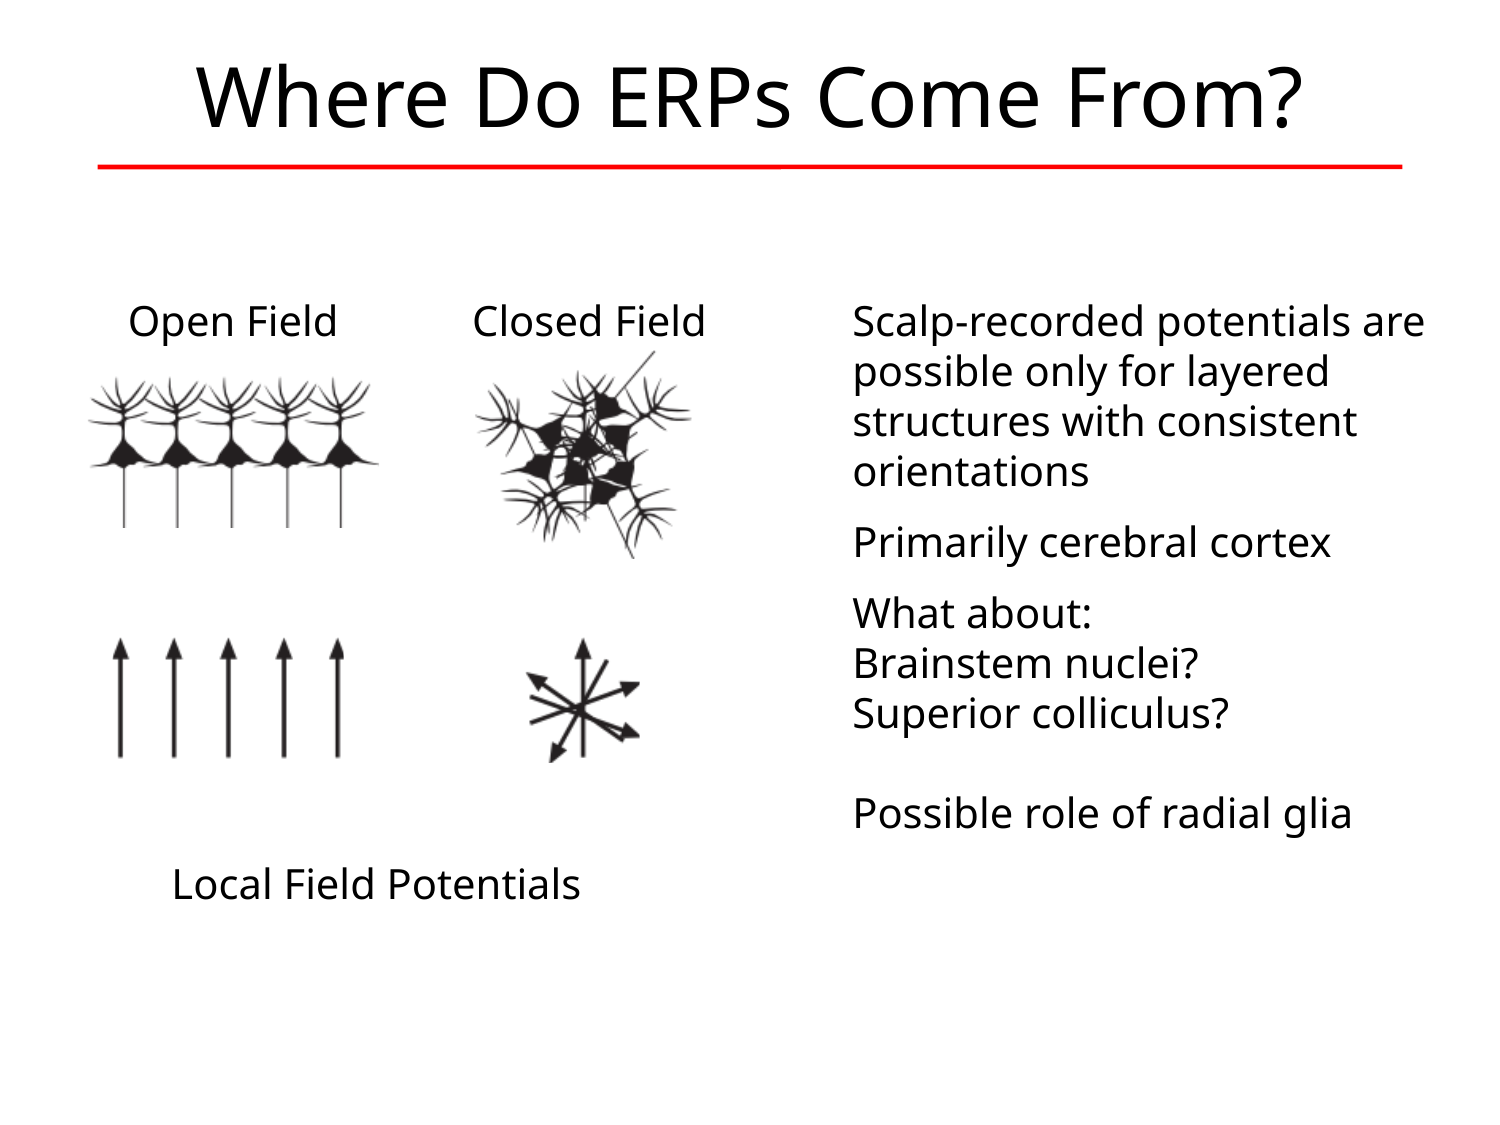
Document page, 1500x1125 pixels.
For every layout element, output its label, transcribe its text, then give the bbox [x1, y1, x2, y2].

picture [112, 637, 344, 759]
picture [474, 349, 692, 559]
picture [524, 637, 640, 763]
picture [87, 374, 380, 528]
text_box Open Field [113, 287, 354, 353]
text_box Closed Field [457, 287, 722, 353]
text_box Scalp-recorded potentials are possible only for layered structures with consistent orientations Primarily cerebral cortex What about: Brainstem nuclei? Superior colliculus? Possible role of radial glia [837, 287, 1463, 845]
title Where Do ERPs Come From? [74, 0, 1426, 188]
text_box Local Field Potentials [156, 850, 597, 915]
